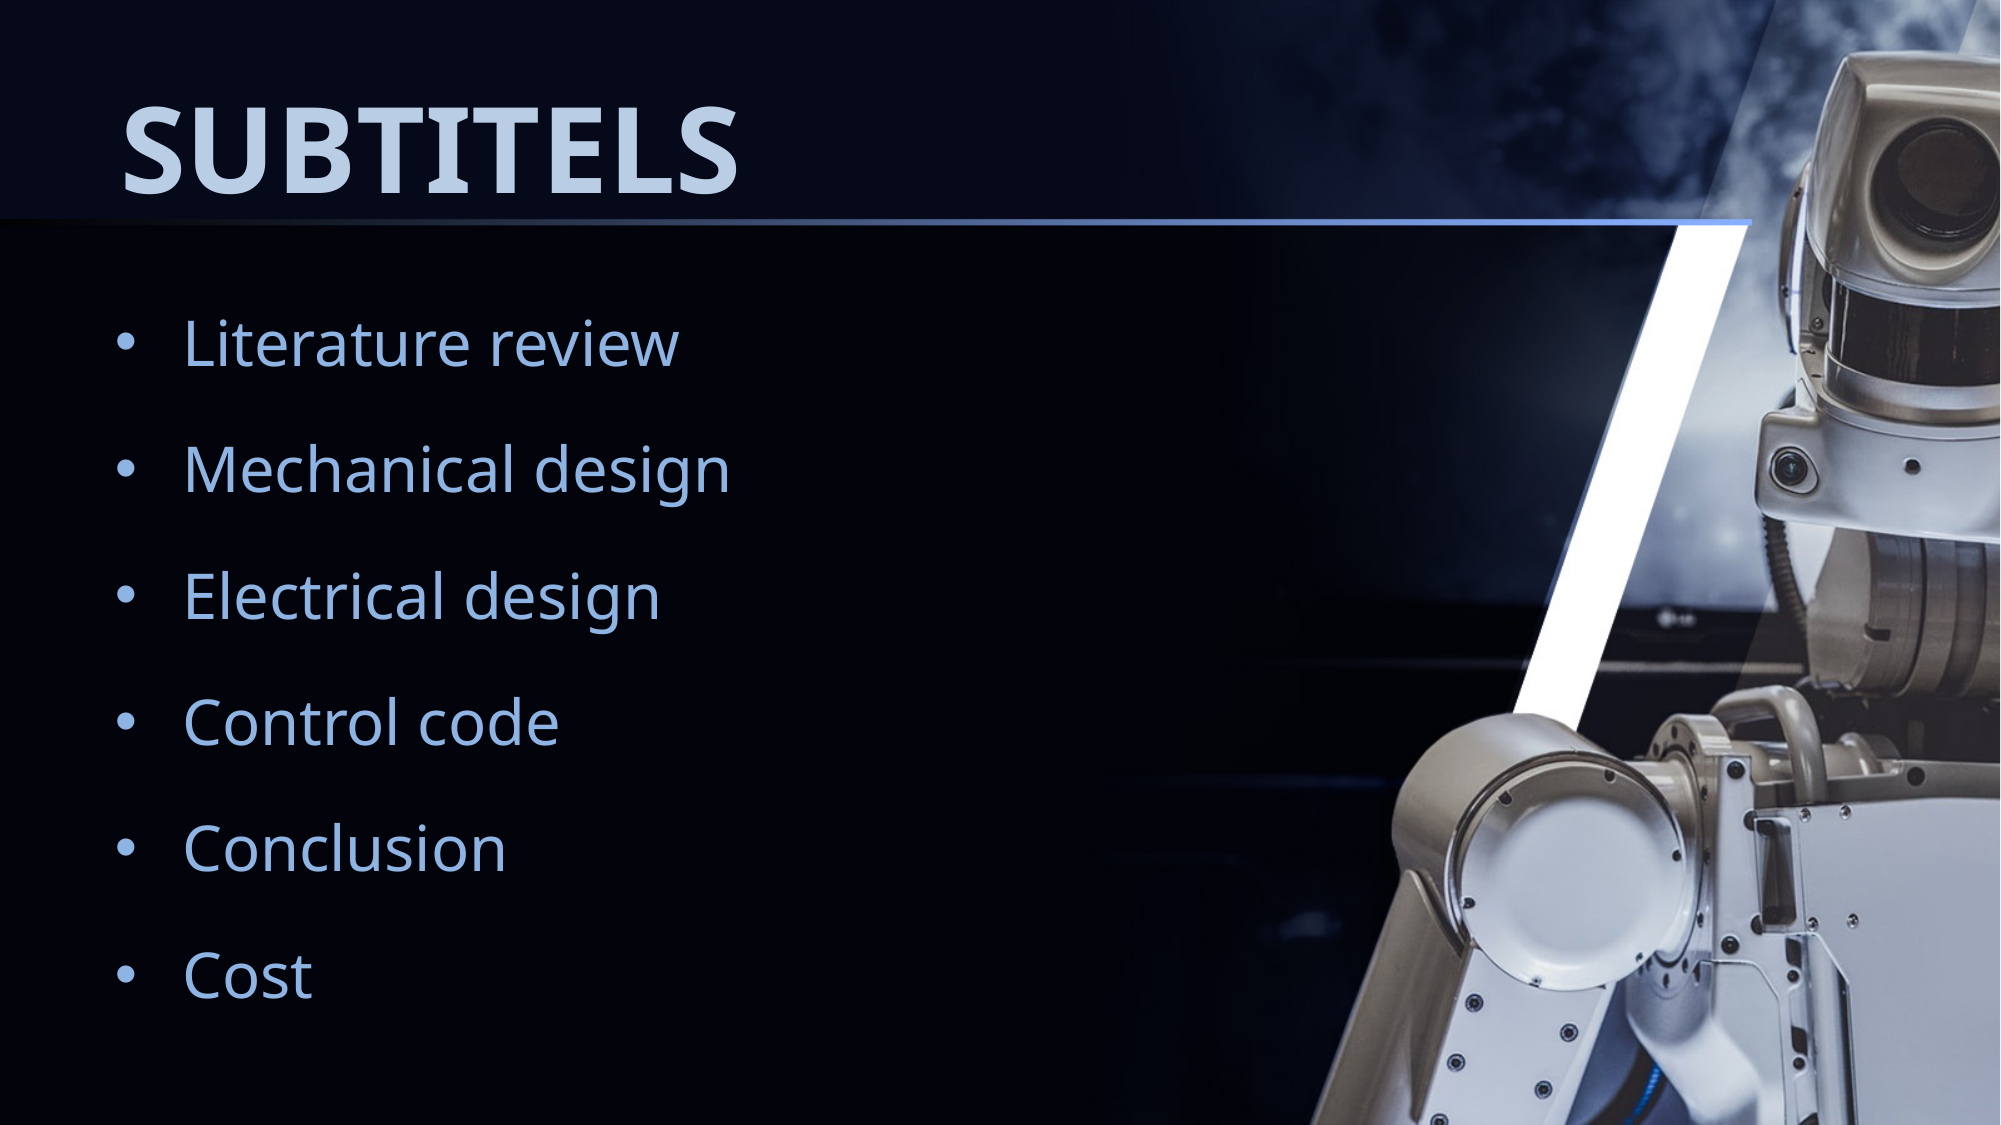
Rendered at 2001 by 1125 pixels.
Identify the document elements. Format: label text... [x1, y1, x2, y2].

title SUBTITELS [104, 66, 1567, 226]
picture [0, 0, 2001, 1125]
list Literature review Mechanical design Electrical design Control code Conclusion Cost [99, 257, 1567, 1026]
